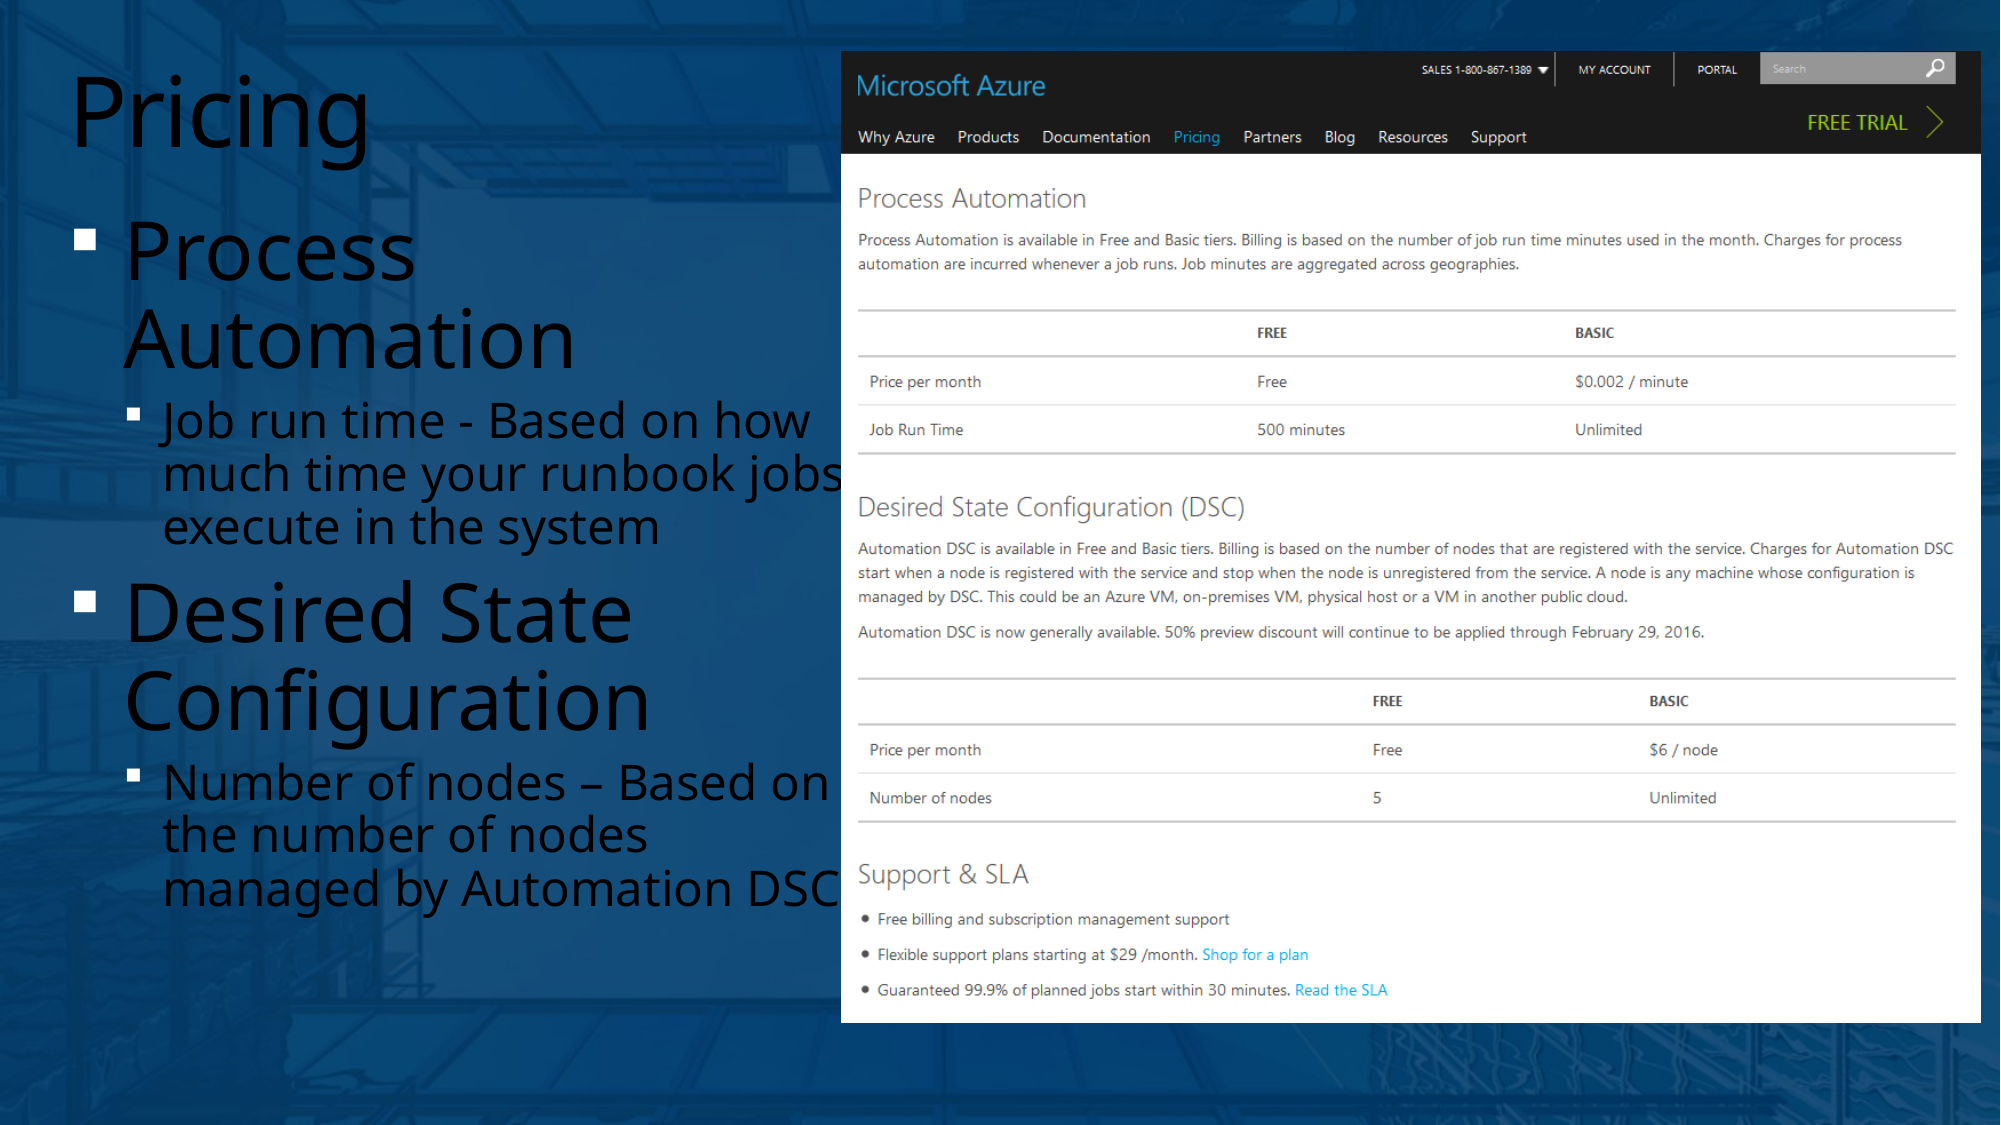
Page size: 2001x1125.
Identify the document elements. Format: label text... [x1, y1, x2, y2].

picture [0, 0, 2000, 1125]
title Pricing [44, 47, 1957, 196]
list Process Automation Job run time - Based on how much time your runbook jobs execute in the system Desired State Configuration Number of nodes – Based on the number of nodes managed by Automation DSC [44, 196, 840, 857]
